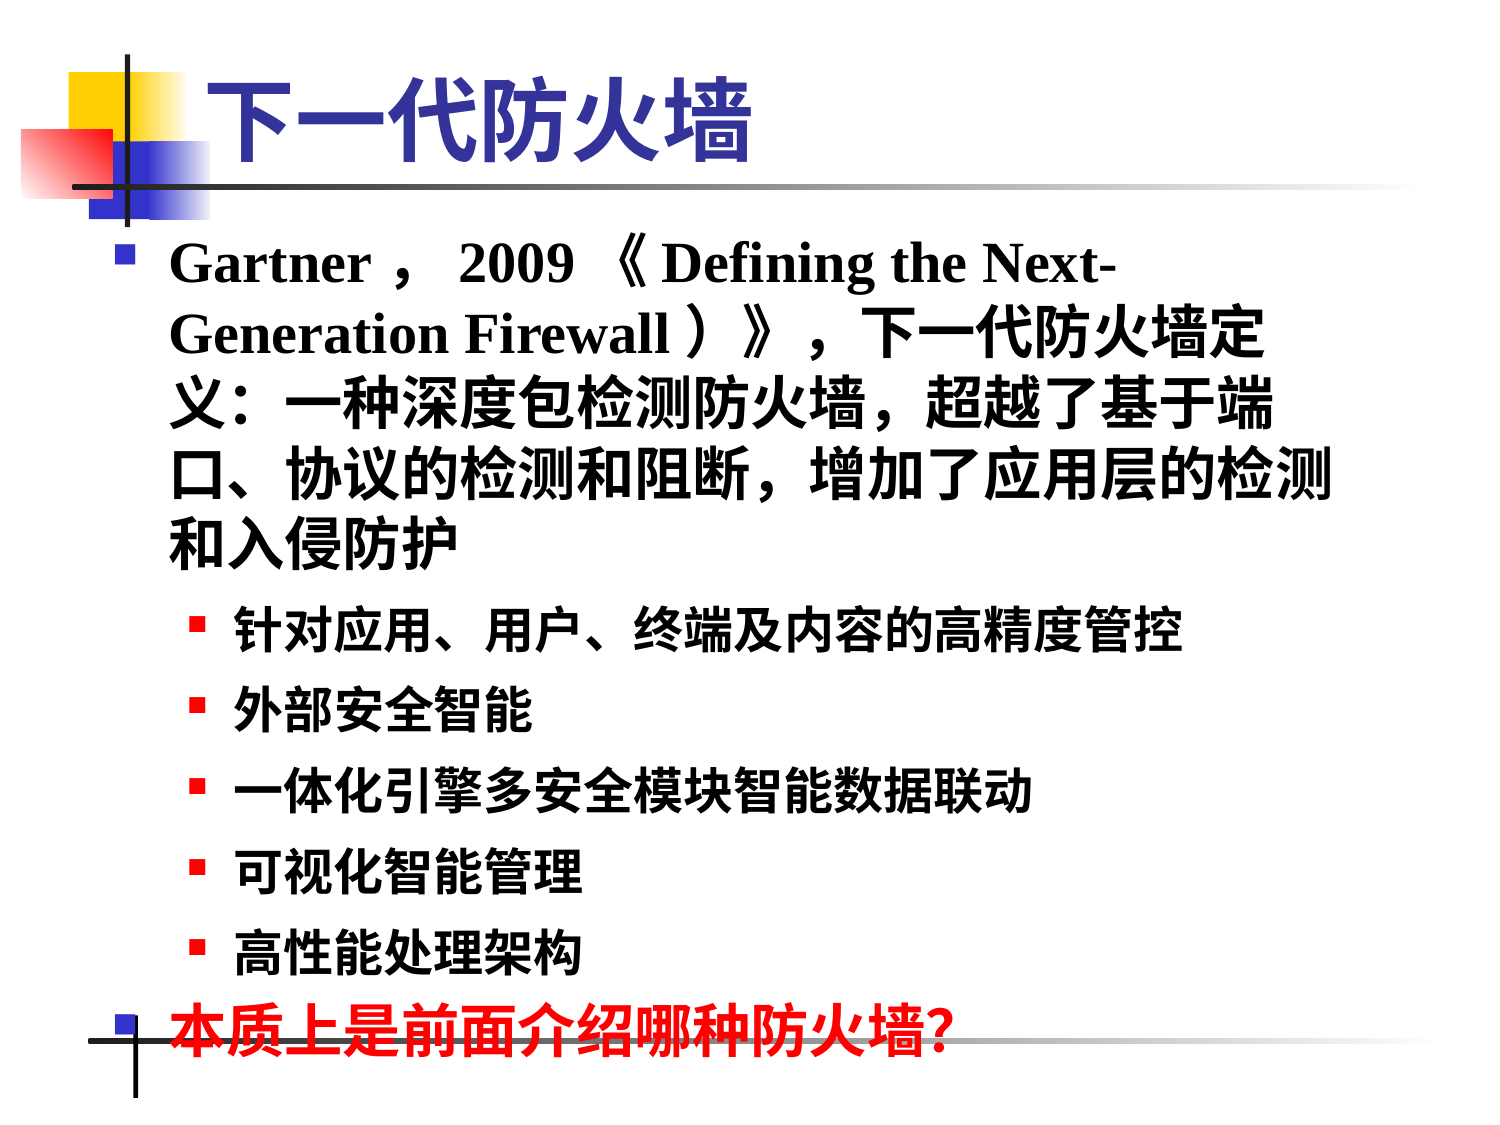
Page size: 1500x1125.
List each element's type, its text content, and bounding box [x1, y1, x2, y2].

list Gartner，2009《Defining the Next-Generation Firewall）》，下一代防火墙定义：一种深度包检测防火墙，超越了基于端口、协议的检测和阻断，增加了应用层的检测和入侵防护 针对应用、用户、终端及内容的高精度管控 外部安全智能 一体化引擎多安全模块智能数据联动 可视化智能管理 高性能处理架构 本质上是前面介绍哪种防火墙？ [96, 215, 1373, 1038]
title 下一代防火墙 [188, 23, 1468, 181]
